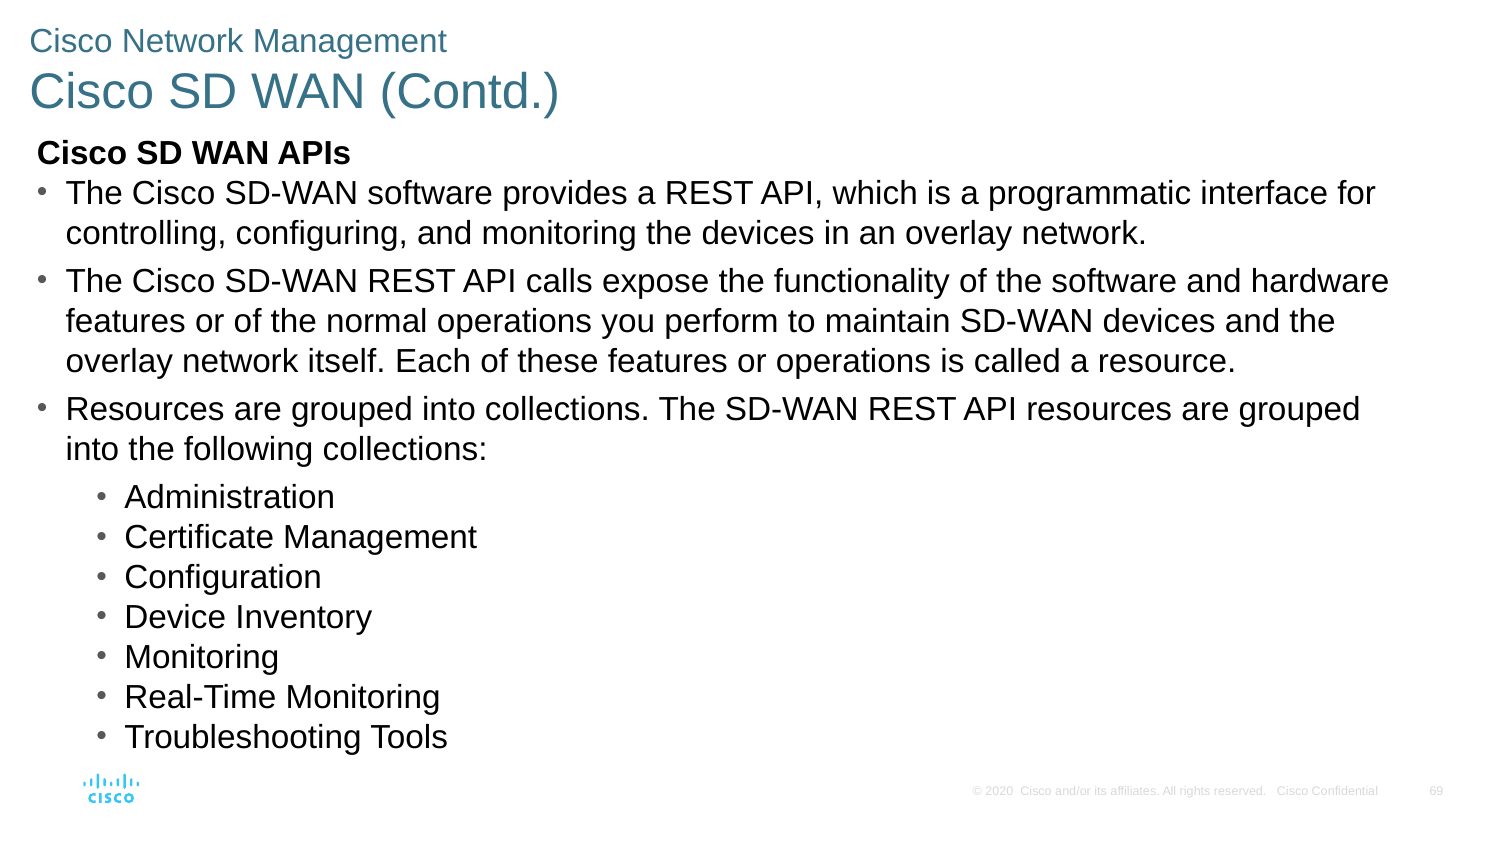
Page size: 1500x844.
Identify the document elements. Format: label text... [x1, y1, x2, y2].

title Cisco Network Management Cisco SD WAN (Contd.) [14, 6, 1474, 131]
list Cisco SD WAN APIs The Cisco SD-WAN software provides a REST API, which is a programmatic interface for controlling, configuring, and monitoring the devices in an overlay network. The Cisco SD-WAN REST API calls expose the functionality of the software and hardware features or of the normal operations you perform to maintain SD-WAN devices and the overlay network itself. Each of these features or operations is called a resource. Resources are grouped into collections. The SD-WAN REST API resources are grouped into the following collections: Administration Certificate Management Configuration Device Inventory Monitoring Real-Time Monitoring Troubleshooting Tools [21, 123, 1444, 753]
